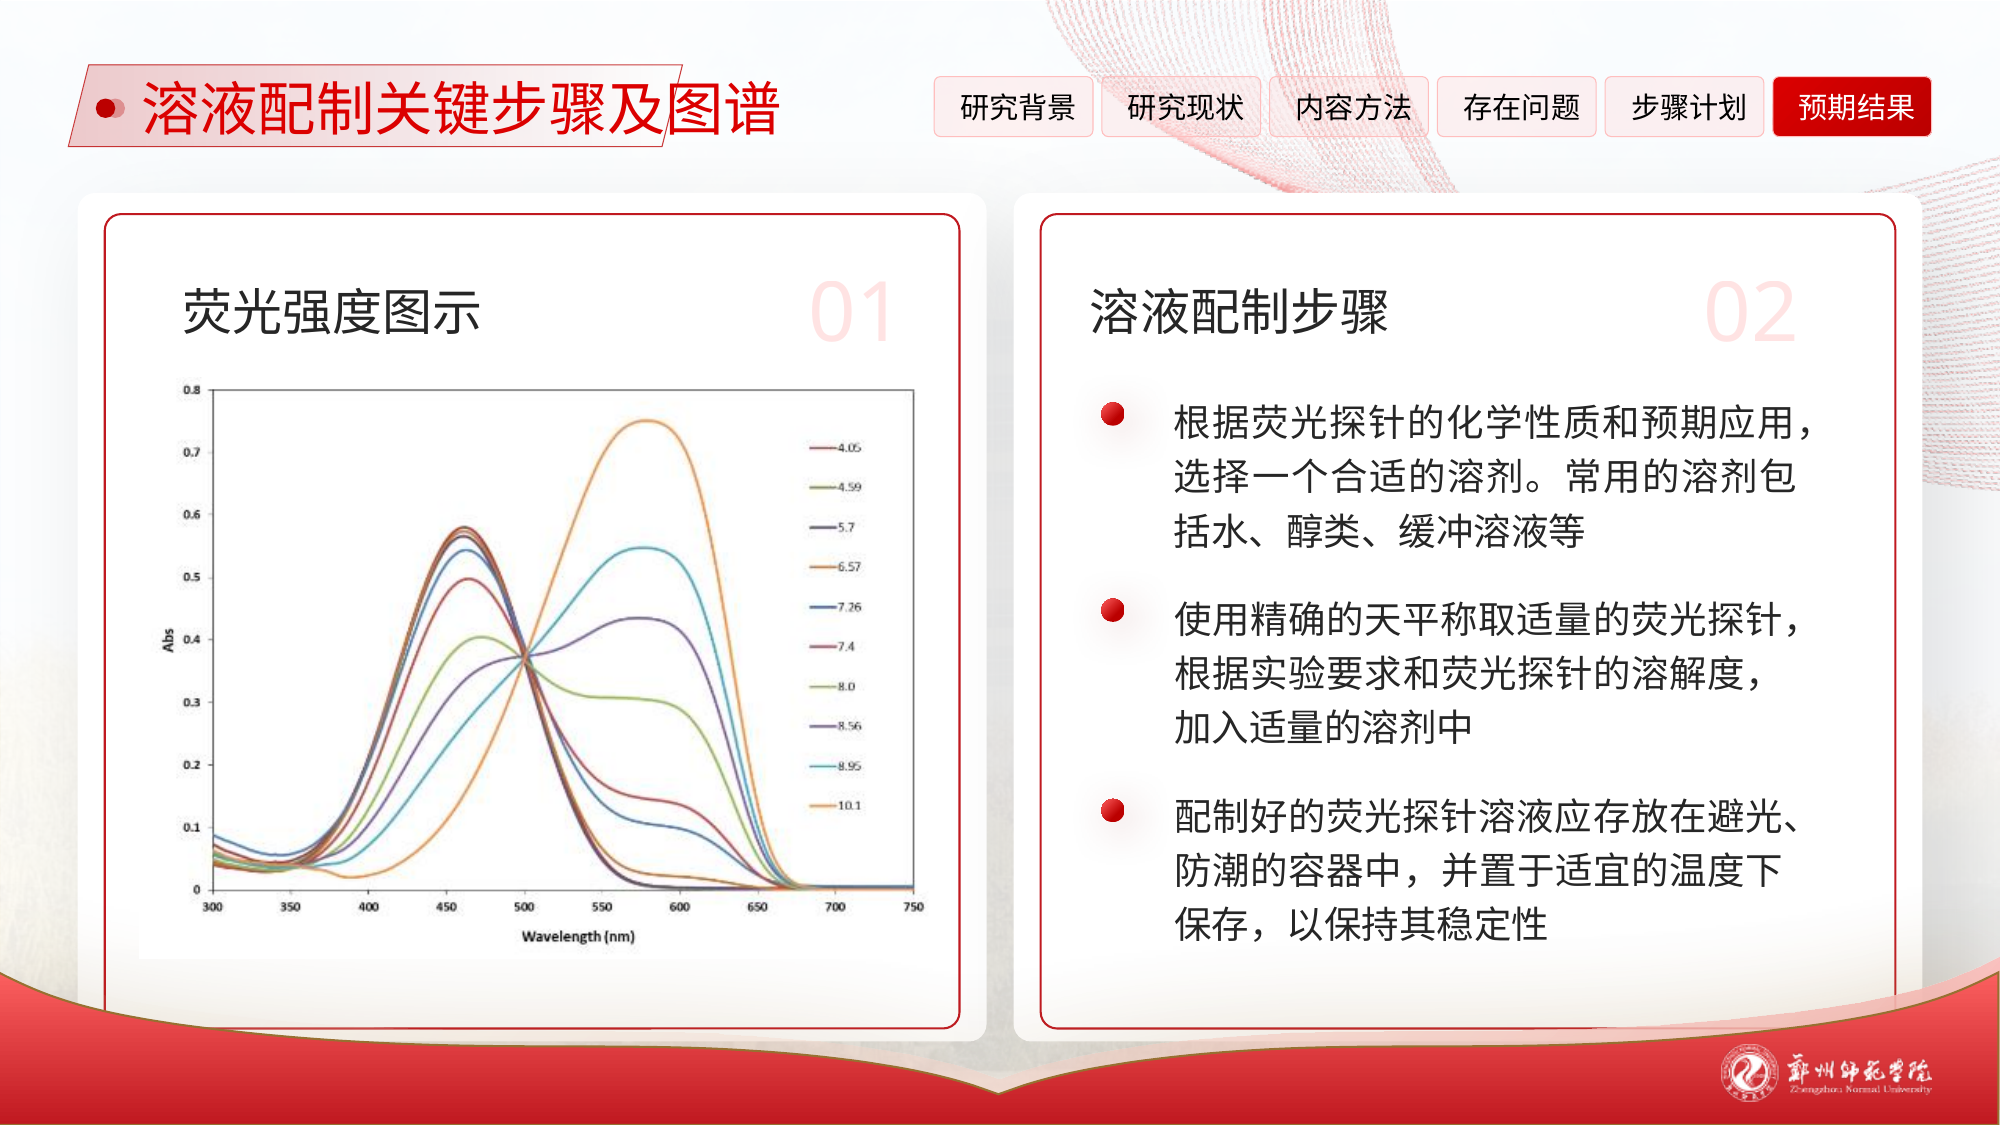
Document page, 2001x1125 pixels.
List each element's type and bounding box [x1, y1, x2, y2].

picture [139, 377, 935, 959]
text_box [1013, 192, 1923, 956]
text_box [0, 956, 2000, 1125]
picture [1721, 1044, 1932, 1102]
text_box [77, 192, 987, 956]
picture [0, 0, 2000, 956]
